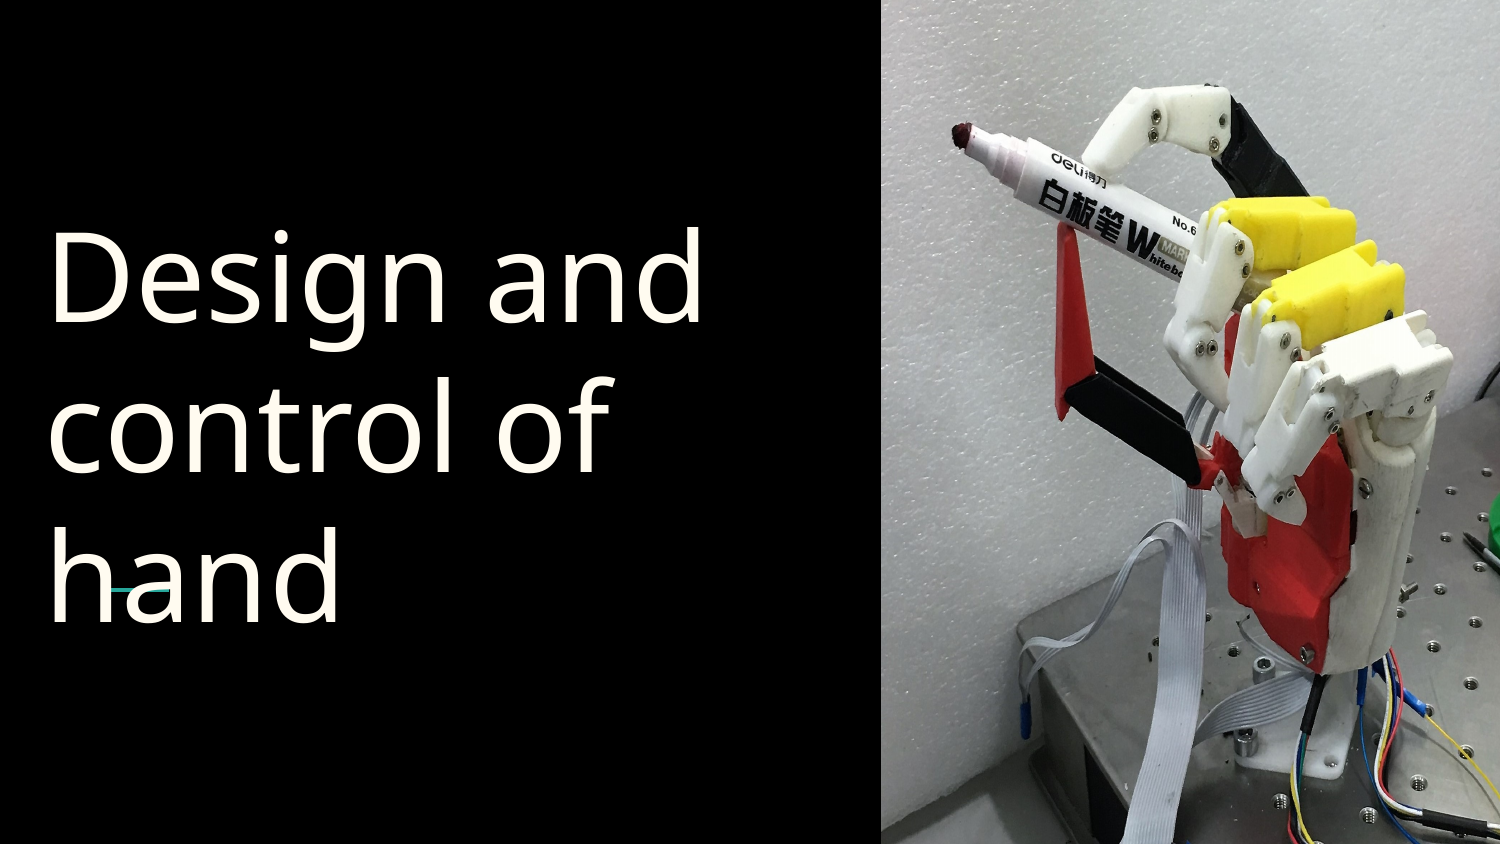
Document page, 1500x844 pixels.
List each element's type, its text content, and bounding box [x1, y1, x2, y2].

title Design and control of hand [29, 355, 855, 663]
picture [881, 0, 1500, 844]
